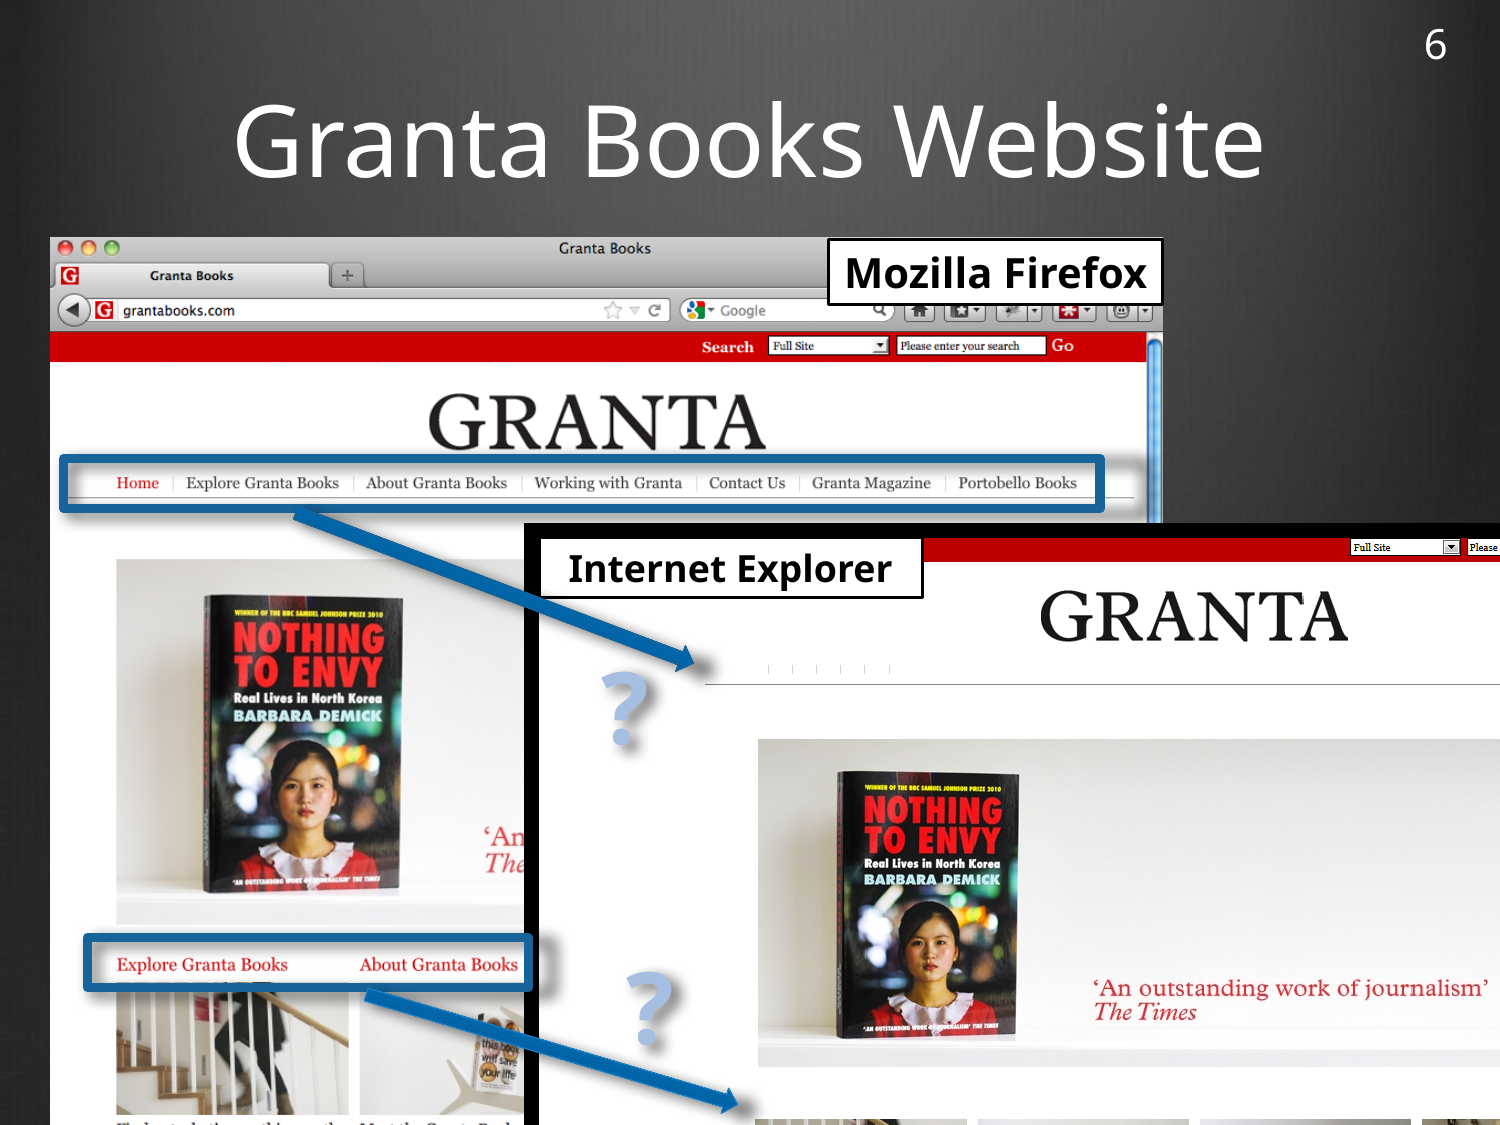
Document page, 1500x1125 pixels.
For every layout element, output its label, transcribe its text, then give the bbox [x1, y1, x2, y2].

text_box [539, 537, 1500, 1125]
title Empirical Evaluation [112, 233, 1220, 255]
slide_number 6 [1379, 16, 1493, 77]
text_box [63, 458, 1100, 1074]
table_header CrossCheck [539, 537, 1156, 1110]
title Granta Books Website [112, 19, 1388, 255]
picture [49, 237, 1163, 1125]
